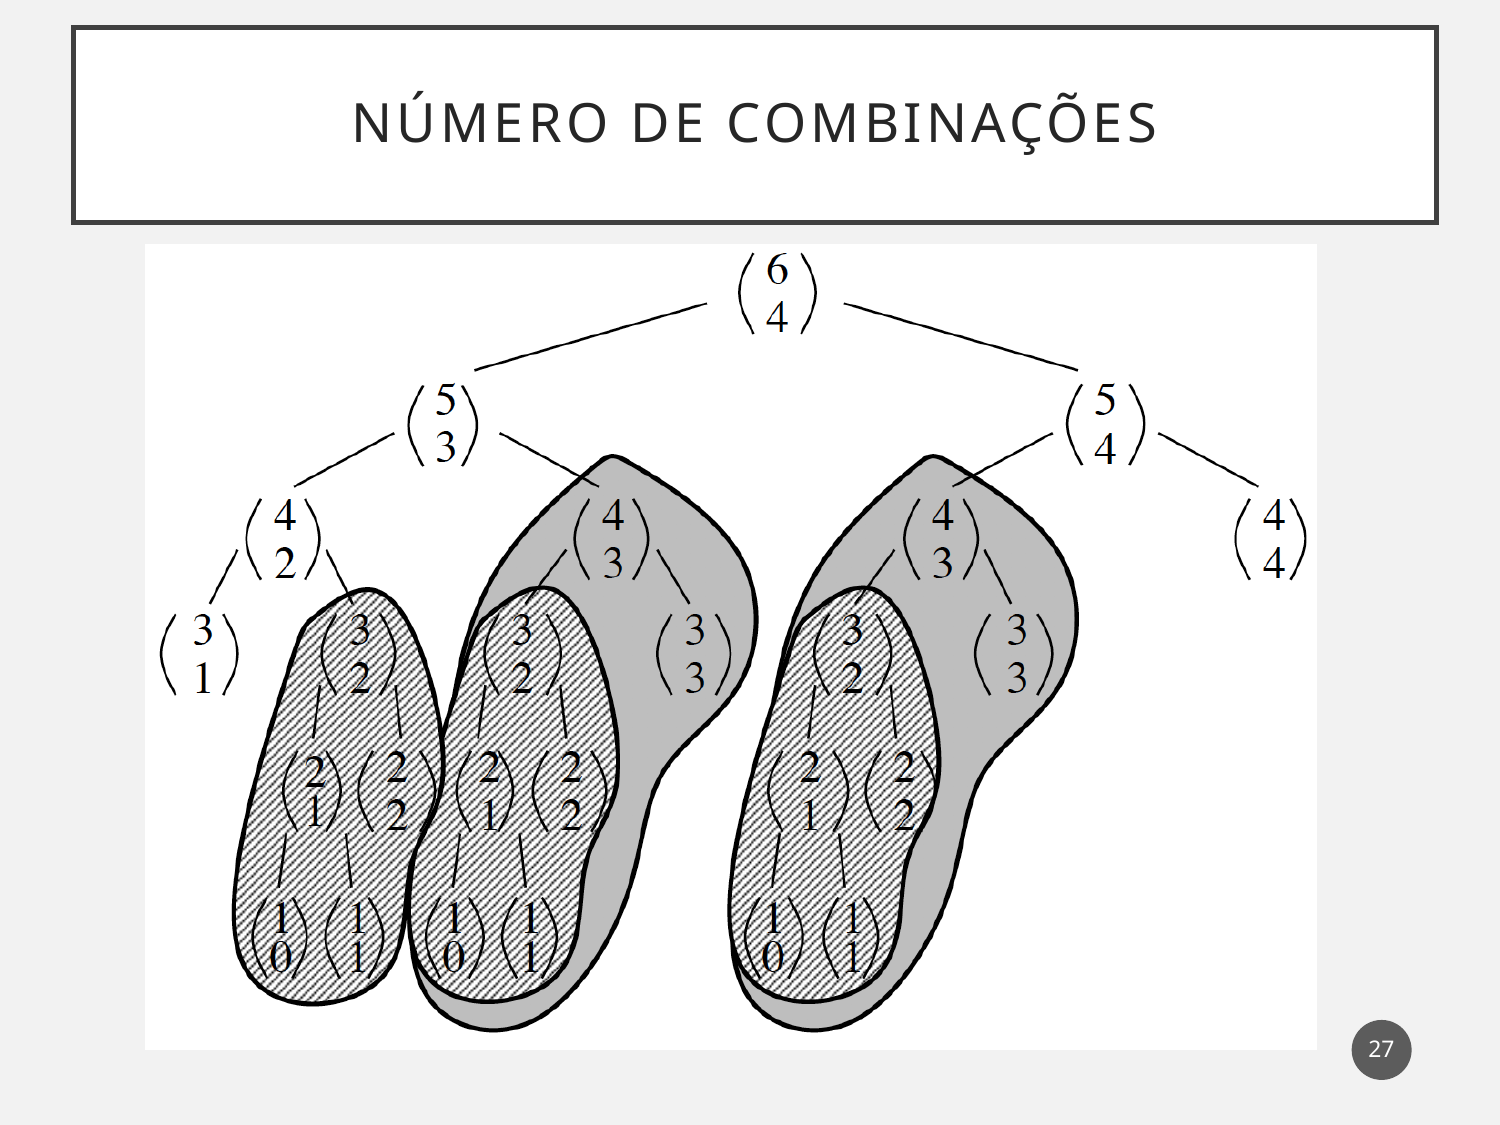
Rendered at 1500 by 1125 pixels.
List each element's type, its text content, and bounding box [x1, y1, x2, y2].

slide_number 27 [1351, 1019, 1412, 1080]
picture [145, 244, 1317, 1050]
title Número de combinações [71, 25, 1439, 225]
